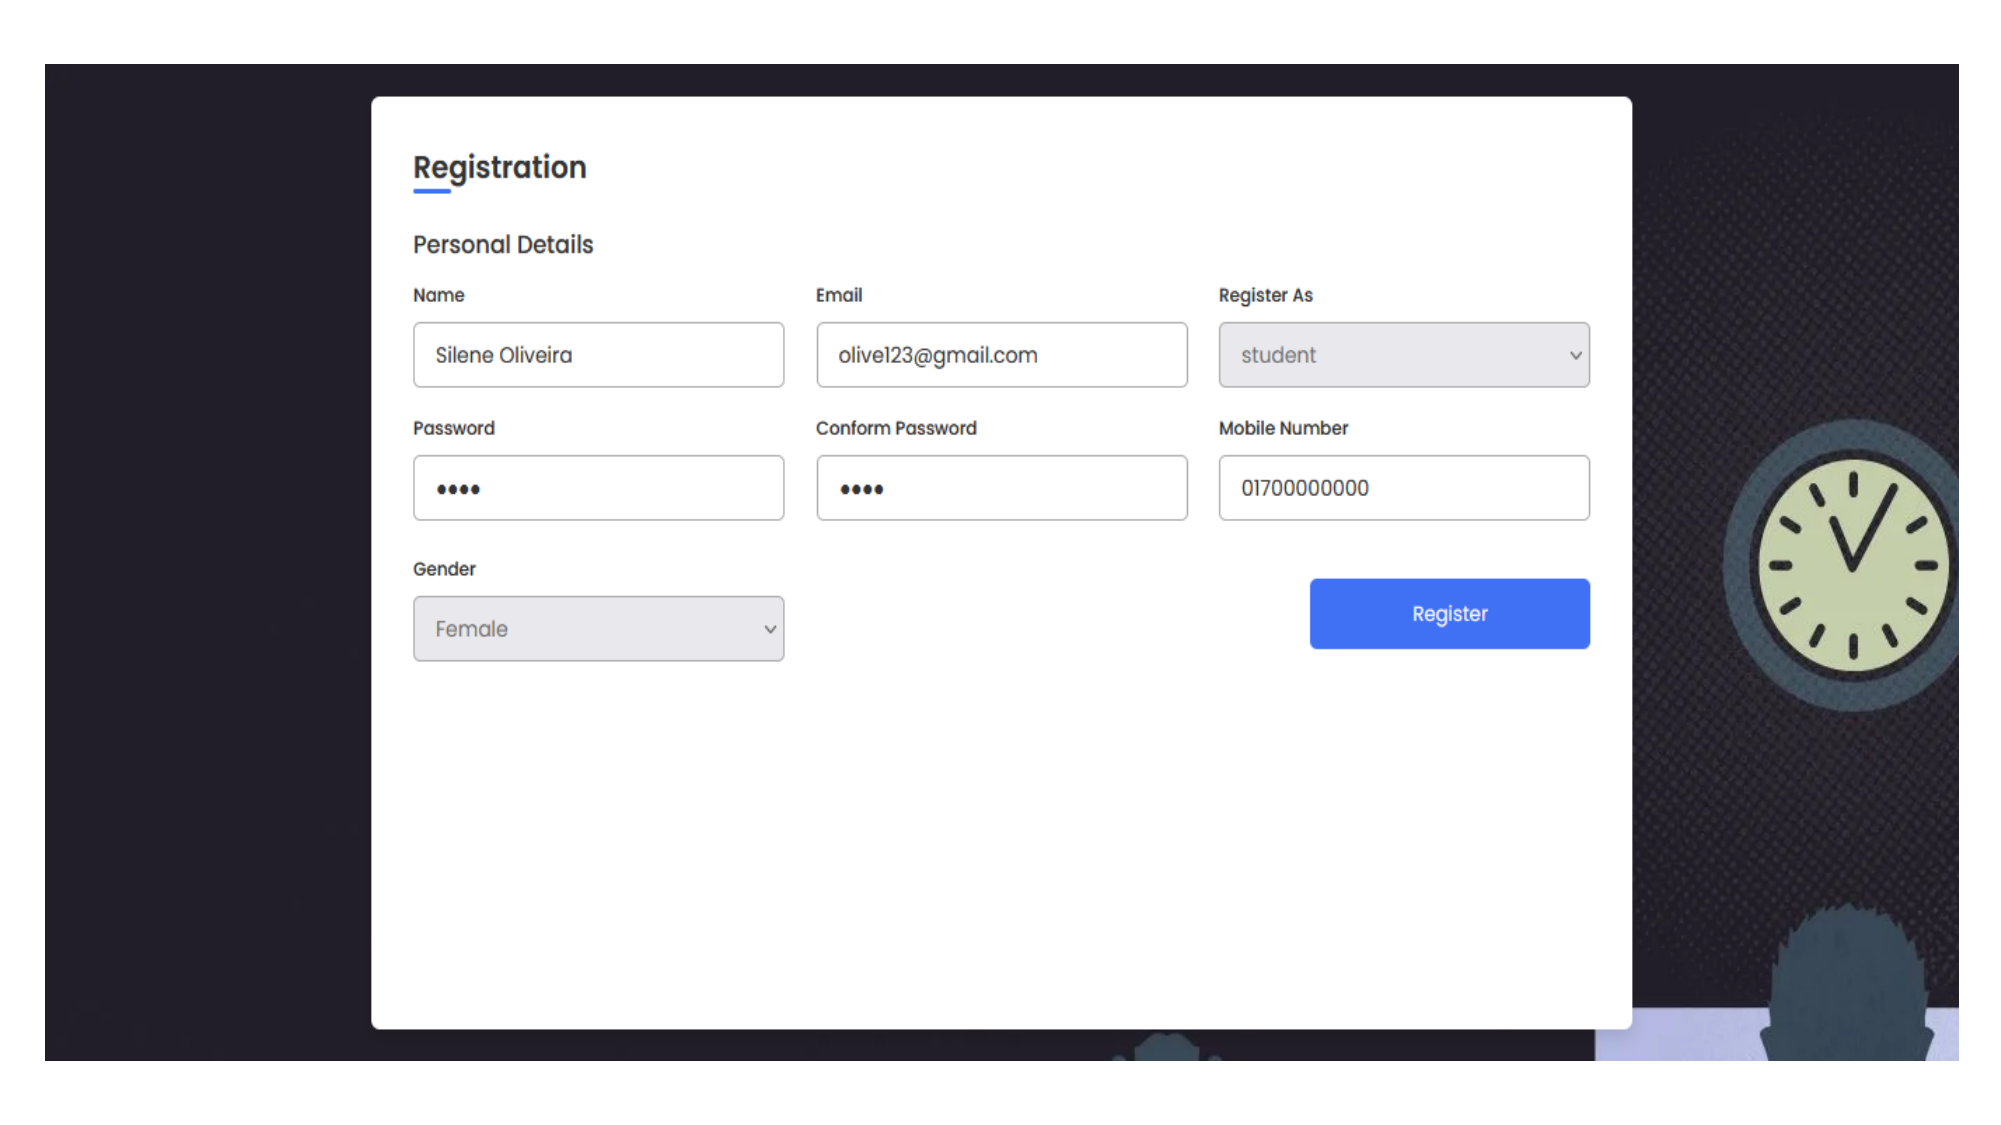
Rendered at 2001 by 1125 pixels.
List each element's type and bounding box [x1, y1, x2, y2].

picture [44, 64, 1959, 1061]
